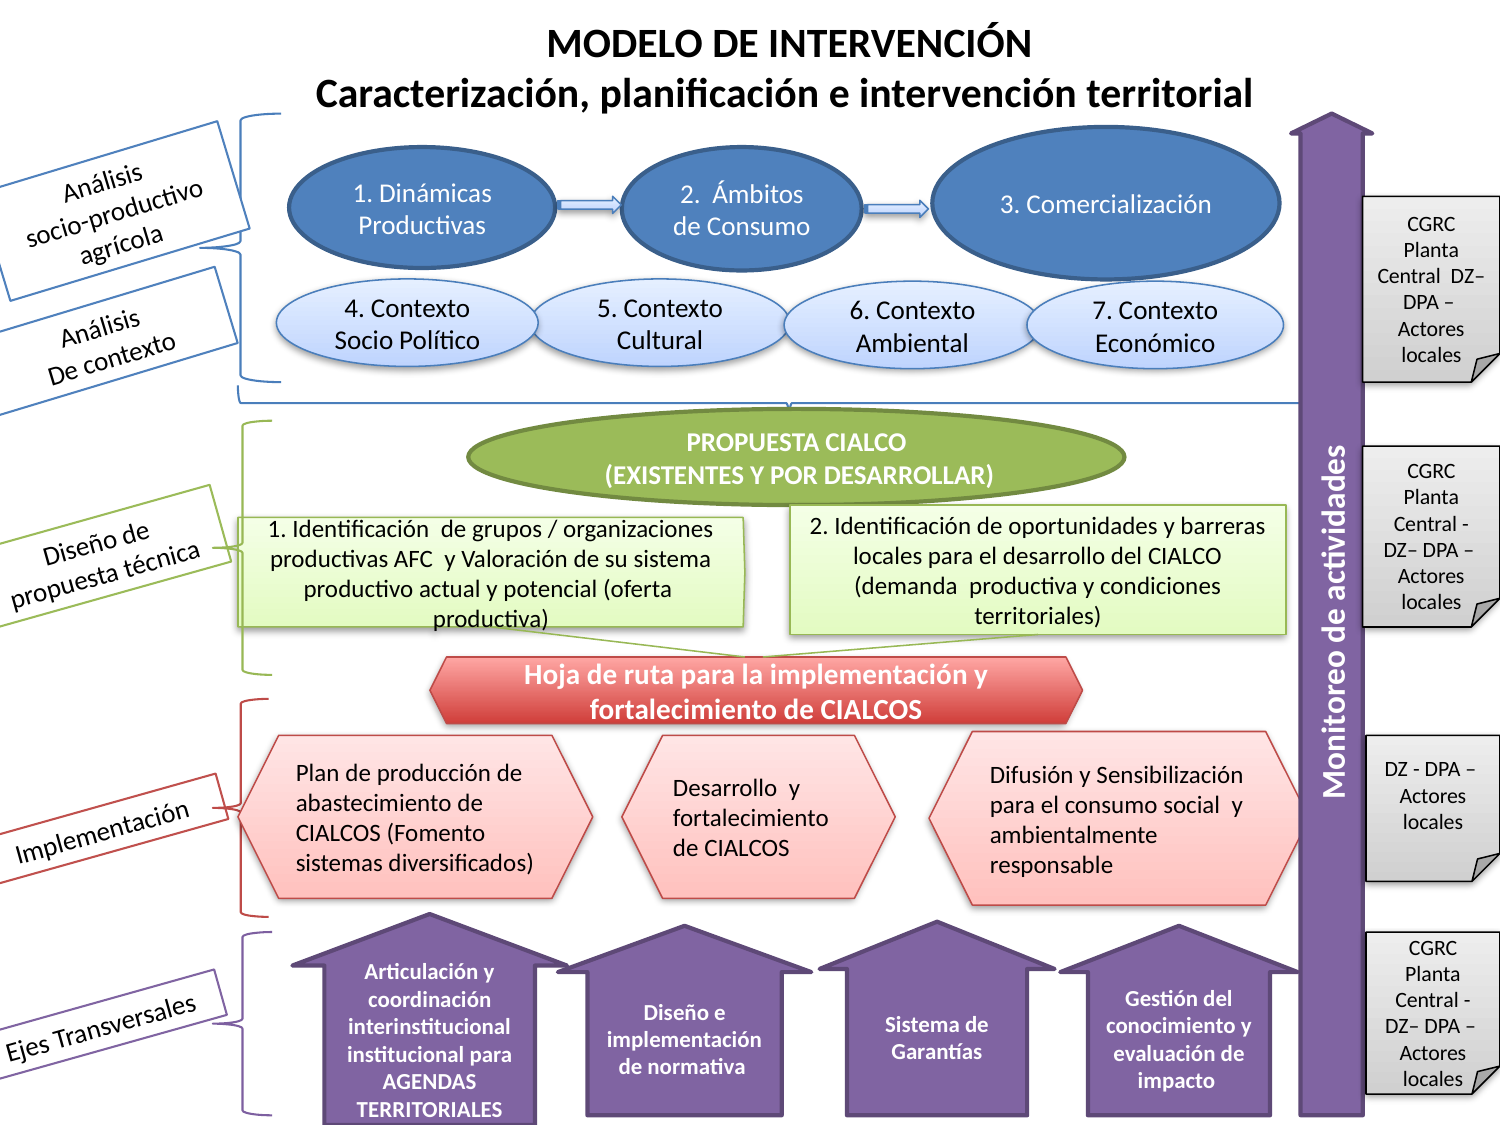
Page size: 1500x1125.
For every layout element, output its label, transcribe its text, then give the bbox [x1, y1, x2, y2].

text_box Monitoreo de actividades [1289, 111, 1375, 1118]
text_box [864, 199, 930, 219]
text_box [212, 931, 273, 1117]
text_box [212, 419, 273, 676]
text_box CGRC Planta Central DZ– DPA – Actores locales [1361, 195, 1500, 383]
text_box [240, 698, 269, 801]
text_box 1. Dinámicas Productivas [286, 144, 557, 271]
text_box Hoja de ruta para la implementación y fortalecimiento de CIALCOS [637, 656, 883, 725]
text_box 1. Identificación de grupos / organizaciones productivas AFC y Valoración de su sistema productivo actual y potencial (oferta productiva) [273, 516, 599, 628]
text_box Análisis socio-productivo agrícola [0, 119, 252, 303]
text_box [240, 838, 269, 918]
text_box PROPUESTA CIALCO (EXISTENTES Y POR DESARROLLAR) [466, 406, 1127, 508]
text_box CGRC Planta Central - DZ– DPA – Actores locales [1361, 445, 1500, 628]
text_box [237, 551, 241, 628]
text_box 2. Ámbitos de Consumo [620, 144, 864, 273]
text_box Análisis De contexto [0, 264, 240, 418]
text_box 2. Identificación de oportunidades y barreras locales para el desarrollo del CIALCO (demanda productiva y condiciones territoriales) [789, 504, 1287, 635]
text_box Difusión y Sensibilización para el consumo social y ambientalmente responsable [928, 730, 1298, 906]
text_box Desarrollo y fortalecimiento de CIALCOS [621, 734, 896, 900]
text_box 1. Identificación de grupos / organizaciones productivas AFC y Valoración de su sistema productivo actual y potencial (oferta productiva) [634, 516, 746, 628]
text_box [888, 507, 912, 784]
text_box 5. Contexto Cultural [535, 278, 786, 368]
text_box 4. Contexto Socio Político [282, 278, 539, 368]
text_box [237, 385, 1298, 406]
text_box Articulación y coordinación interinstitucional institucional para AGENDAS TERRITORIALES [290, 912, 569, 1125]
text_box MODELO DE INTERVENCIÓN Caracterización, planificación e intervención territorial [58, 0, 1500, 160]
text_box 6. Contexto Ambiental [783, 280, 1032, 370]
text_box 3. Comercialización [930, 124, 1282, 282]
text_box Ejes Transversales [0, 967, 229, 1081]
text_box Plan de producción de abastecimiento de CIALCOS (Fomento sistemas diversificados) [237, 734, 594, 900]
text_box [602, 514, 633, 770]
text_box Implementación [0, 771, 231, 886]
text_box Diseño e implementación de normativa [555, 923, 814, 1118]
text_box [557, 195, 623, 215]
text_box CGRC Planta Central - DZ– DPA – Actores locales [1365, 931, 1500, 1095]
text_box Sistema de Garantías [817, 919, 1057, 1118]
text_box 7. Contexto Económico [1026, 280, 1285, 370]
text_box Gestión del conocimiento y evaluación de impacto [1058, 923, 1300, 1118]
text_box DZ - DPA – Actores locales [1365, 734, 1500, 883]
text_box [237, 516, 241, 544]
text_box Hoja de ruta para la implementación y fortalecimiento de CIALCOS [429, 656, 597, 725]
text_box Diseño de propuesta técnica [0, 482, 232, 629]
text_box Hoja de ruta para la implementación y fortalecimiento de CIALCOS [916, 656, 1084, 725]
text_box [199, 112, 282, 383]
text_box [212, 802, 240, 811]
